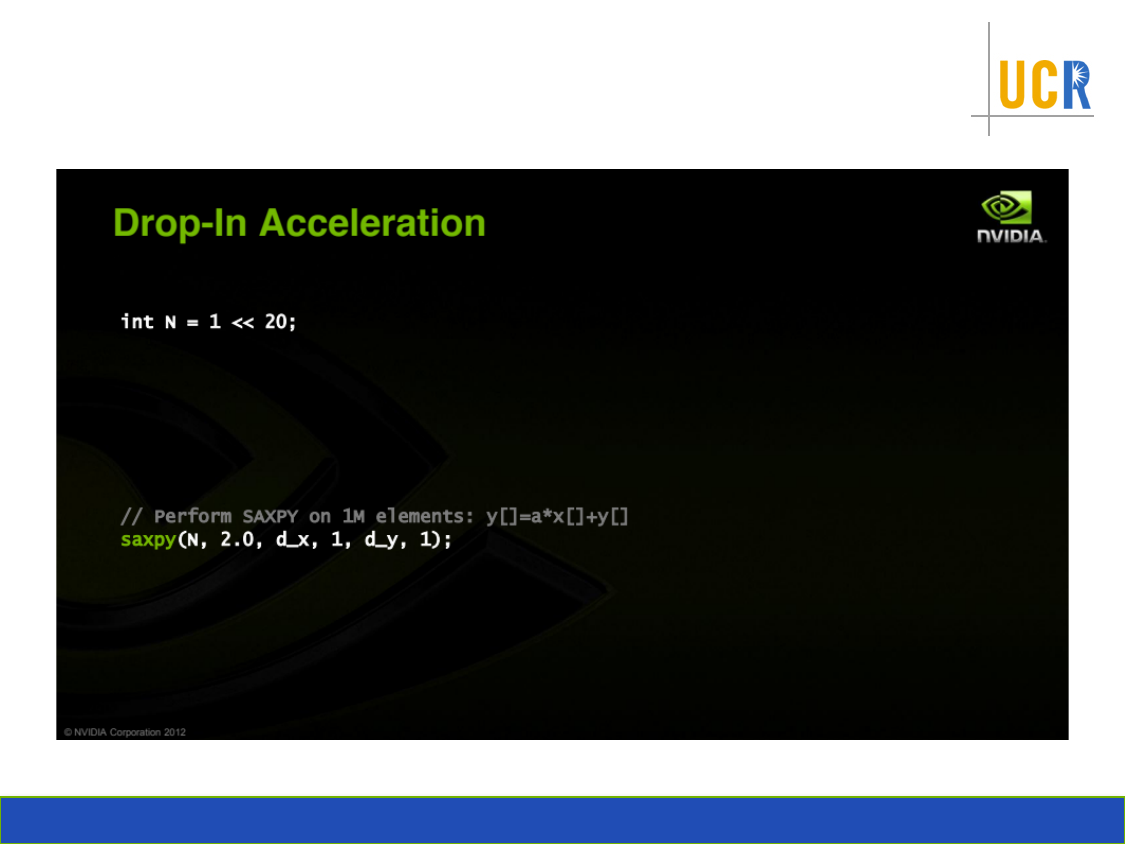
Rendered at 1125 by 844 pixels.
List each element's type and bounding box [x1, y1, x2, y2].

list [56, 169, 1069, 740]
picture [962, 0, 1125, 147]
